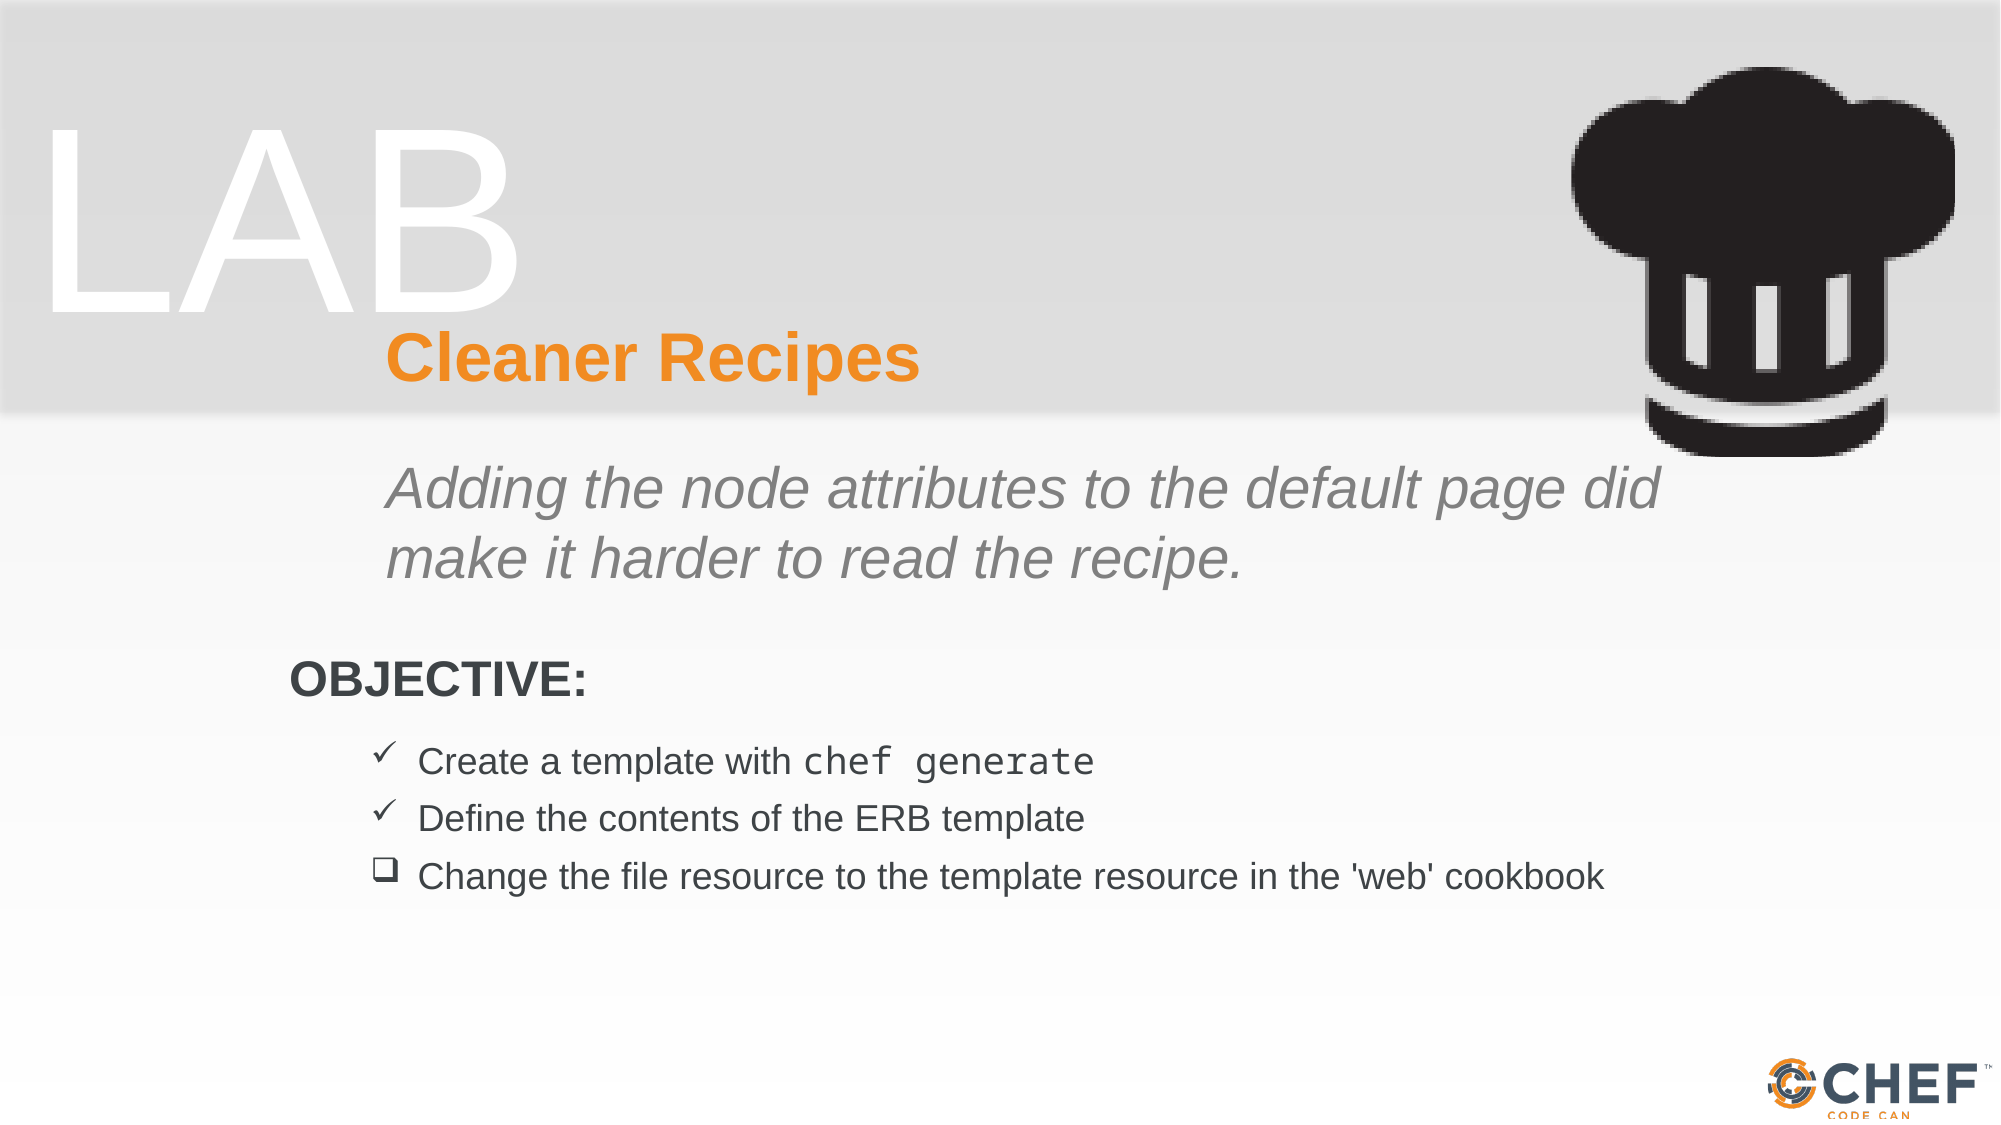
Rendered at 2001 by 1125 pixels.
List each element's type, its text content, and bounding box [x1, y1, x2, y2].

title Cleaner Recipes [370, 307, 1721, 412]
list Adding the node attributes to the default page did make it harder to read the recipe. [371, 426, 1764, 614]
list Create a template with chef generate Define the contents of the ERB template Change the file resource to the template resource in the 'web' cookbook [370, 736, 1764, 966]
